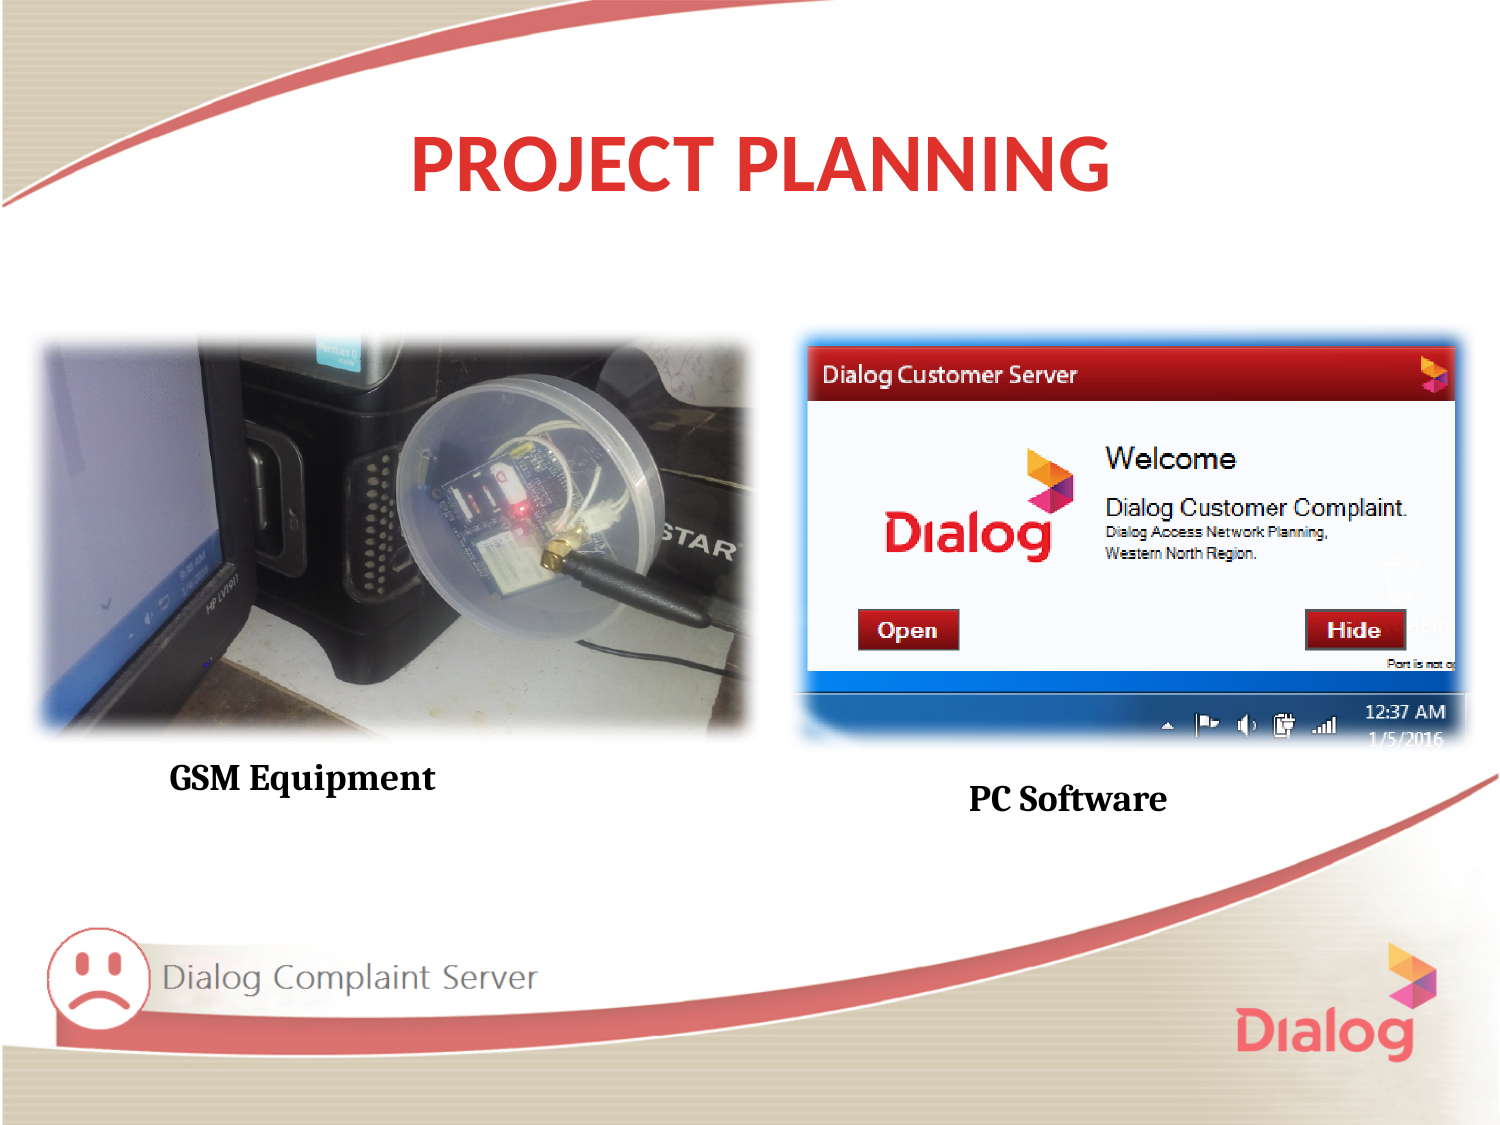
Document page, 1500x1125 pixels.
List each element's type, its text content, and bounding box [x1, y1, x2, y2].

picture [787, 320, 1478, 753]
text_box PC Software [954, 766, 1184, 827]
text_box GSM Equipment [154, 753, 451, 806]
picture [24, 328, 762, 745]
text_box PROJECT PLANNING [123, 87, 1399, 329]
